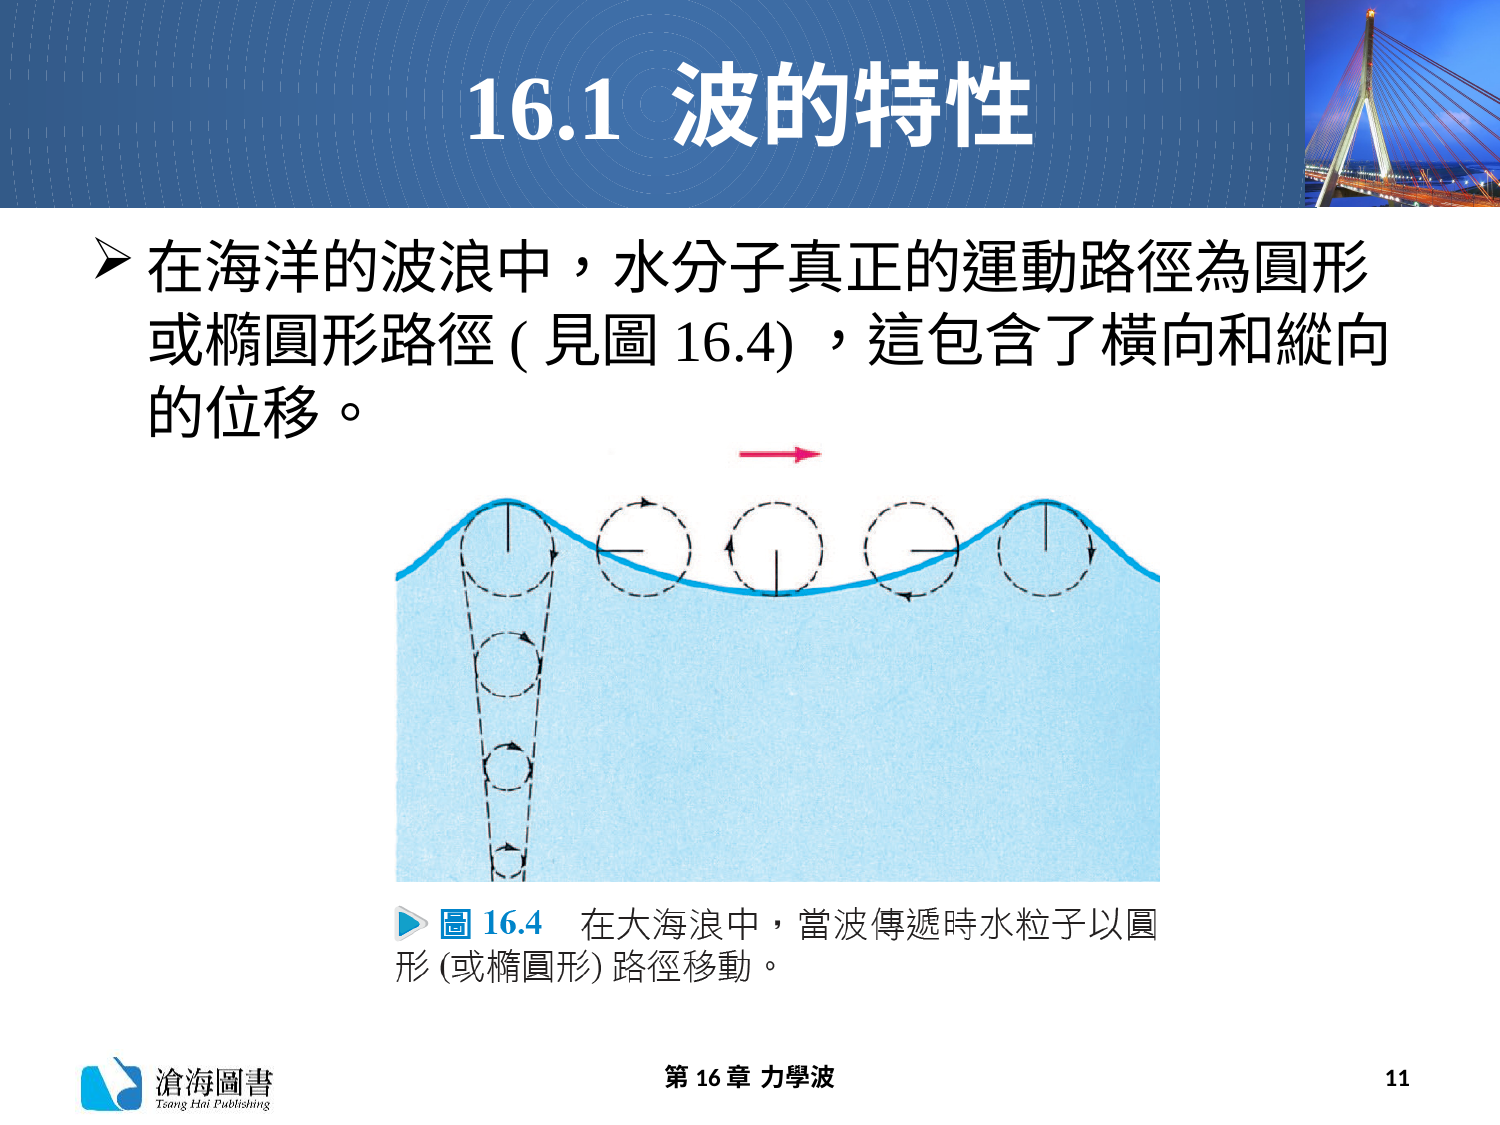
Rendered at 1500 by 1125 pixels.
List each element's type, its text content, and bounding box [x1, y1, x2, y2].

title 16.1 波的特性 [75, 21, 1425, 185]
picture [383, 432, 1170, 1006]
list 在海洋的波浪中，水分子真正的運動路徑為圓形或橢圓形路徑(見圖16.4)，這包含了橫向和縱向的位移。 [75, 219, 1425, 1043]
picture [1305, 0, 1500, 207]
picture [75, 1049, 274, 1118]
slide_number 11 [1074, 1046, 1425, 1107]
footer 第16章 力學波 [512, 1046, 988, 1107]
